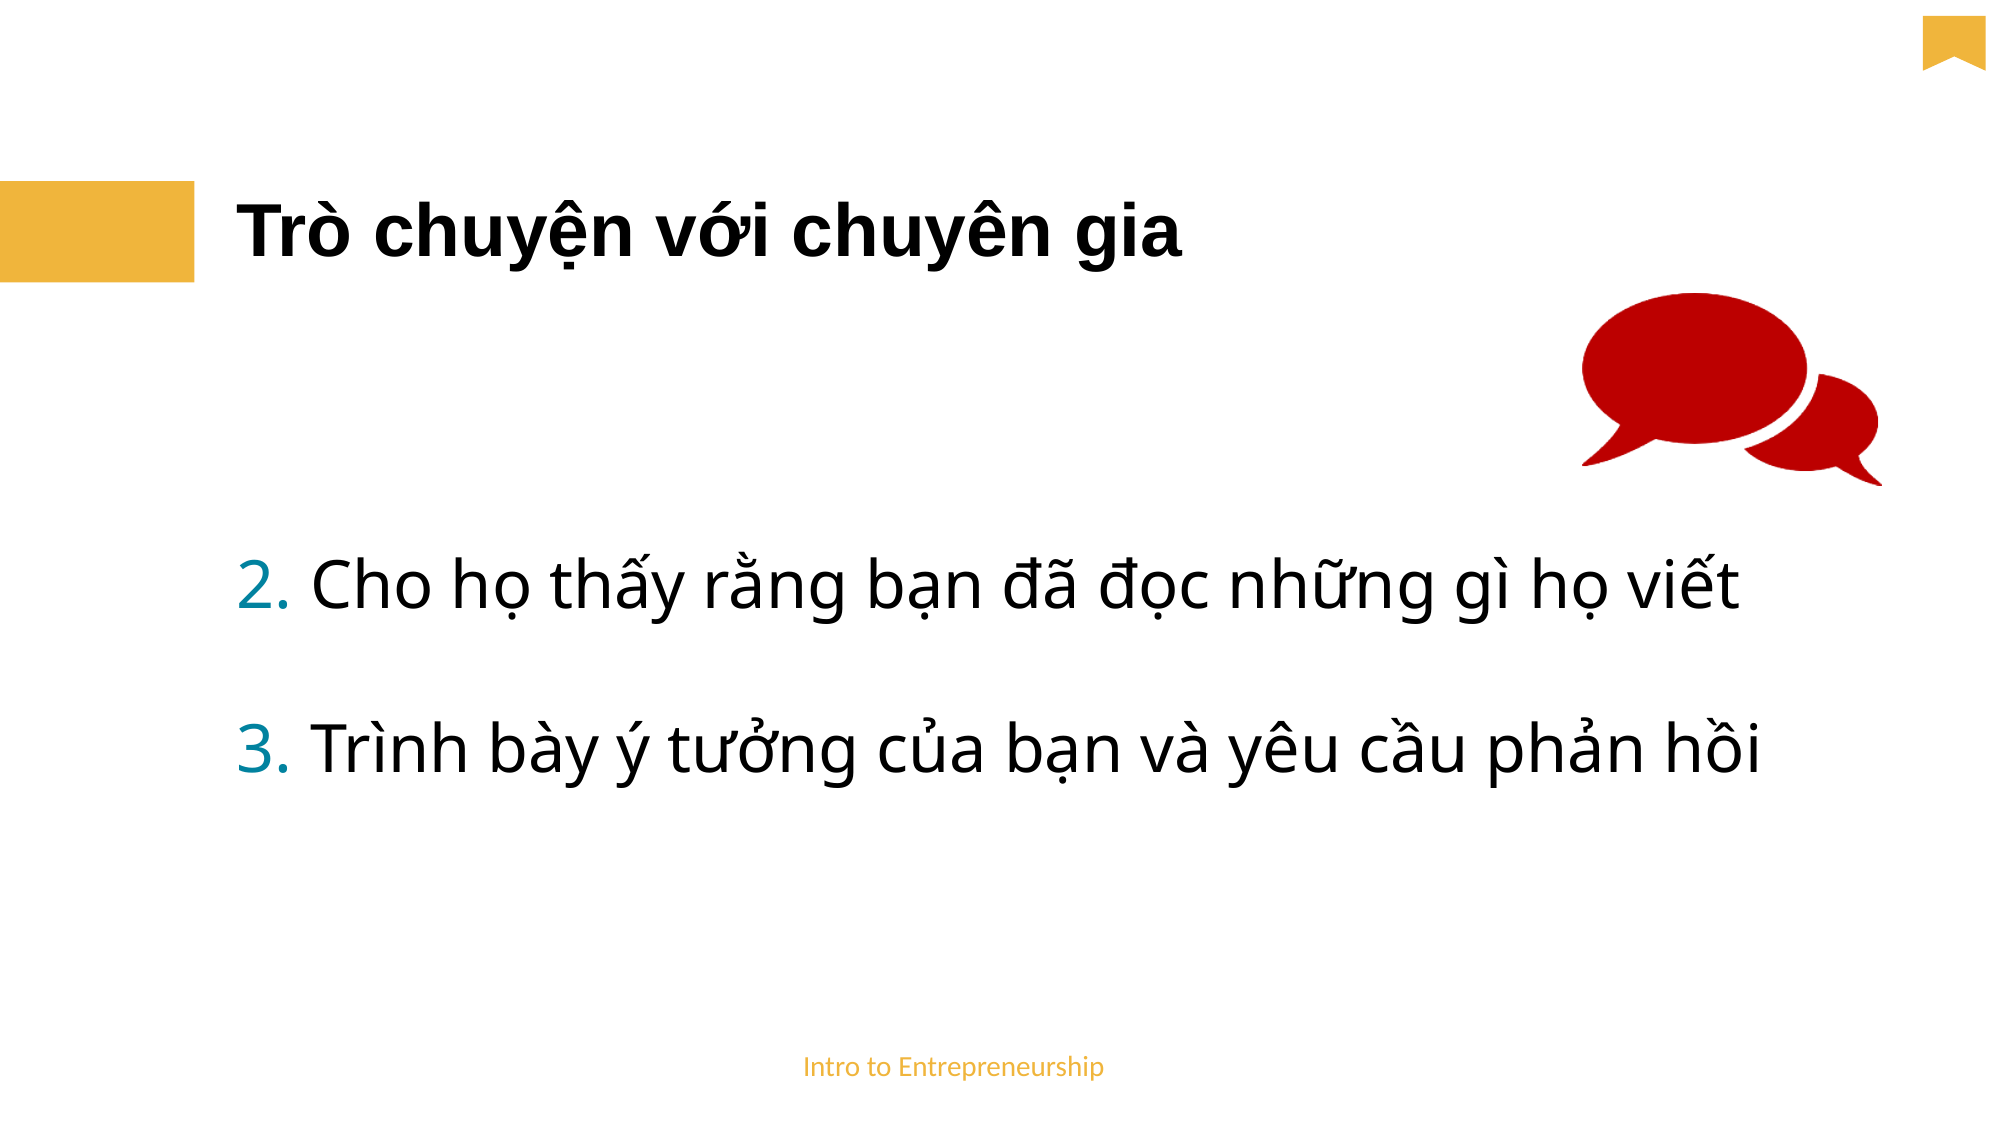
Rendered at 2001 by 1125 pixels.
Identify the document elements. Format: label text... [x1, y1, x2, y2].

title Trò chuyện với chuyên gia [234, 136, 1507, 327]
text_box Intro to Entrepreneurship [788, 1039, 1789, 1090]
text_box Cho họ thấy rằng bạn đã đọc những gì họ viết Trình bày ý tưởng của bạn và yêu cầu phản hồi [234, 539, 1882, 787]
text_box [0, 181, 195, 283]
picture [1581, 293, 1882, 486]
text_box [1922, 15, 1986, 71]
